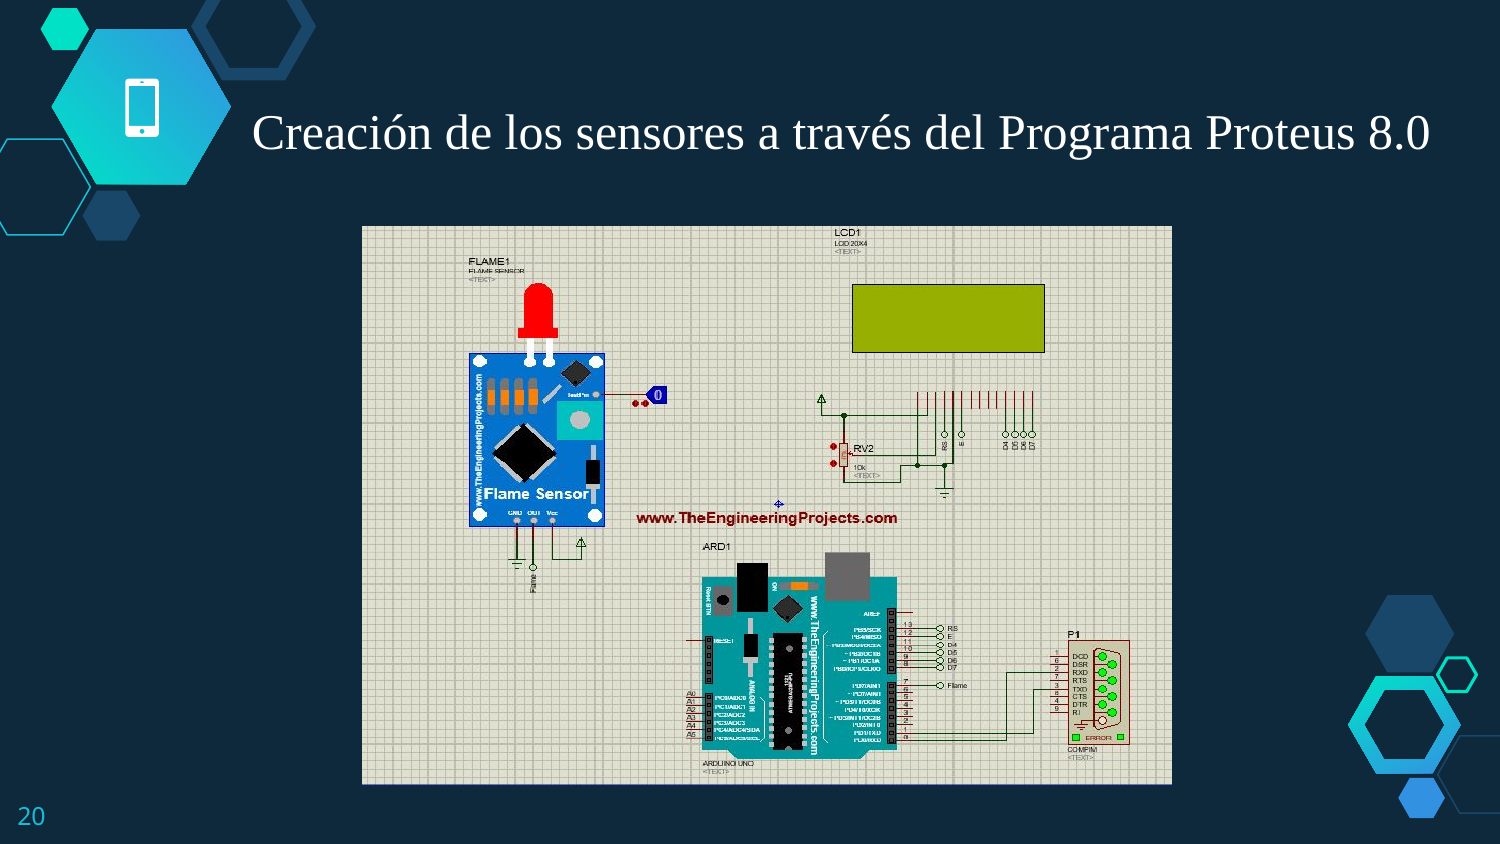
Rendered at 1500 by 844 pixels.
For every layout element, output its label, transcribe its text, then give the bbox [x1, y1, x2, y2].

text_box [125, 78, 159, 137]
text_box Creación de los sensores a través del Programa Proteus 8.0 [237, 92, 1455, 186]
picture [362, 226, 1172, 786]
slide_number 20 [2, 785, 93, 844]
